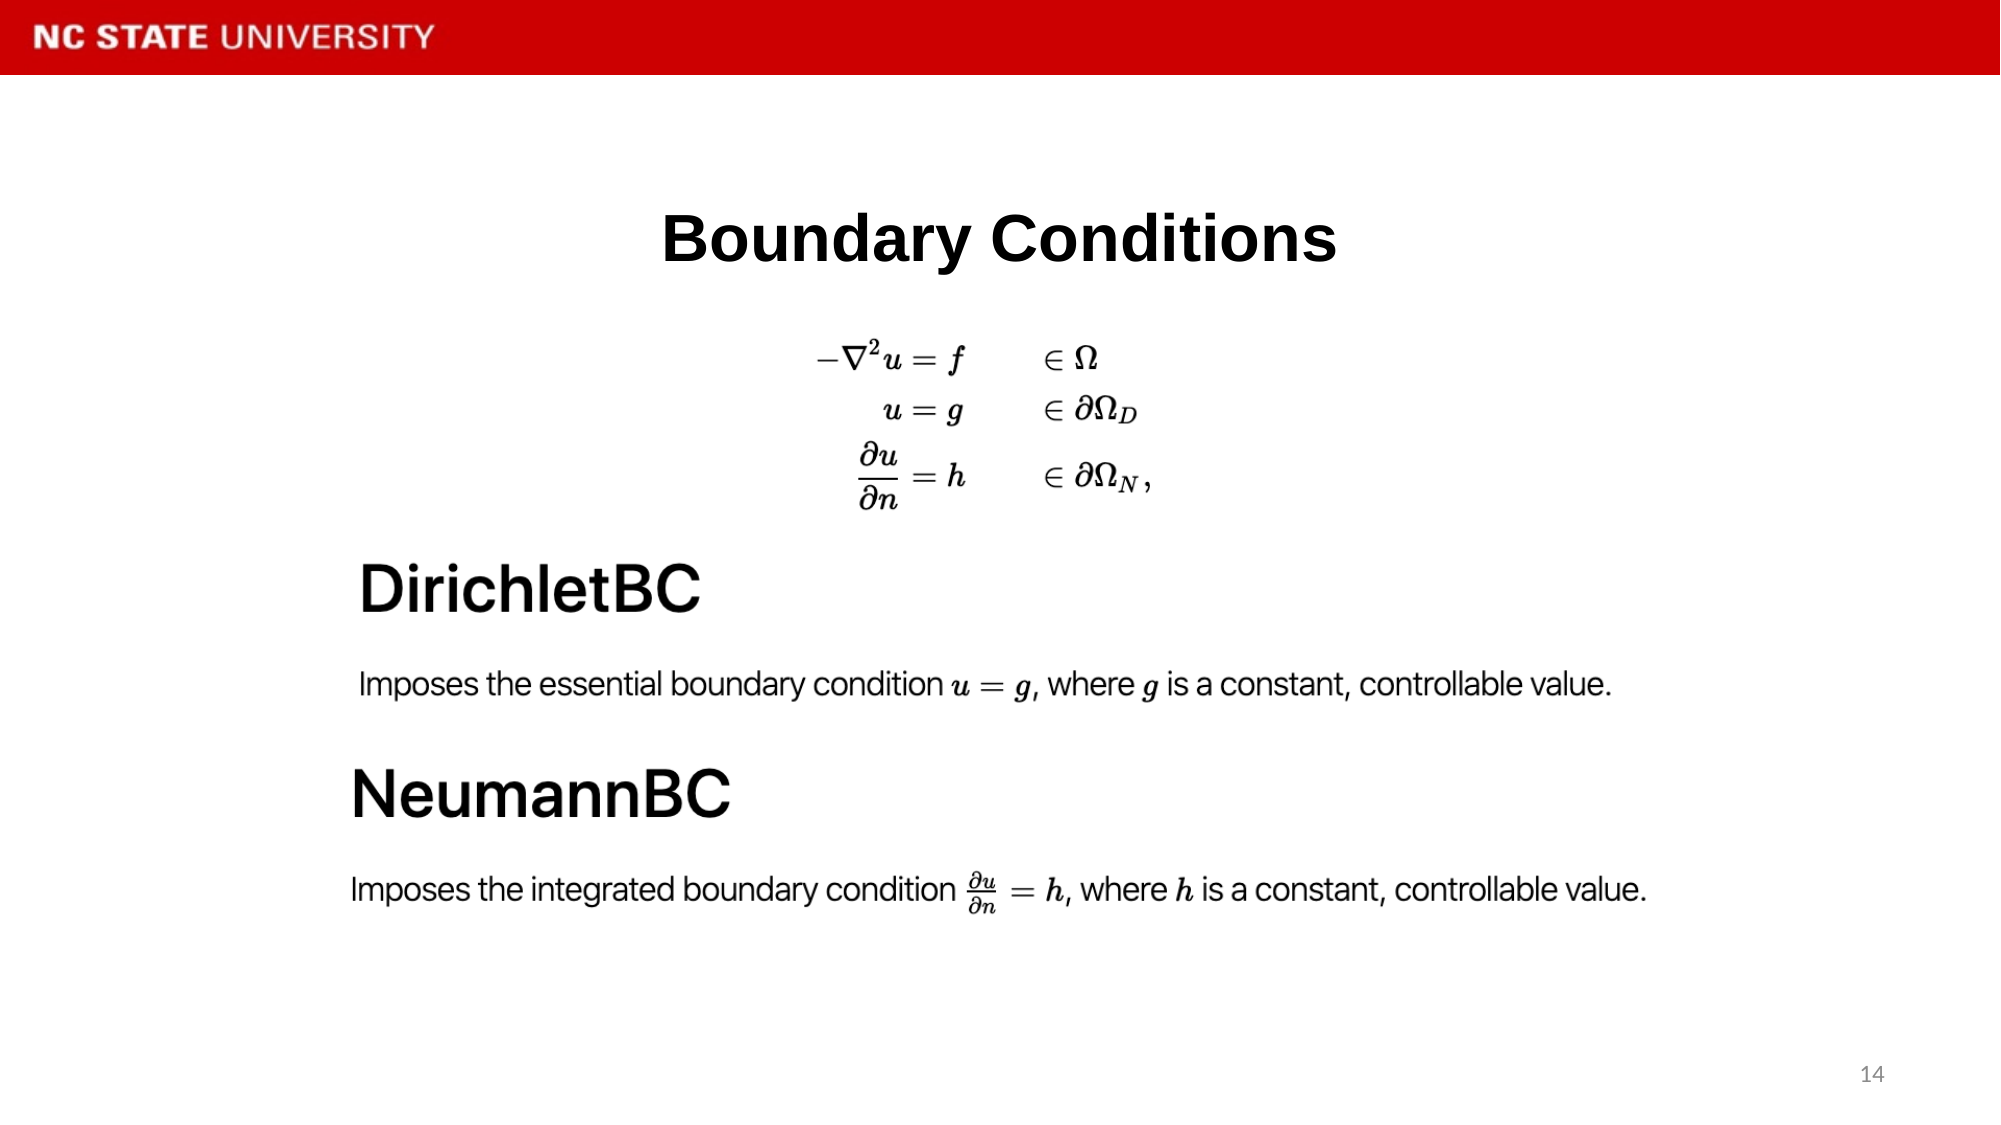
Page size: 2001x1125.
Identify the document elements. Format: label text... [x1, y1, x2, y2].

picture [330, 750, 1709, 949]
picture [799, 320, 1201, 528]
title Boundary Conditions [99, 147, 1900, 323]
picture [330, 544, 1669, 733]
slide_number 14 [1433, 1042, 1900, 1103]
picture [0, 0, 2000, 75]
